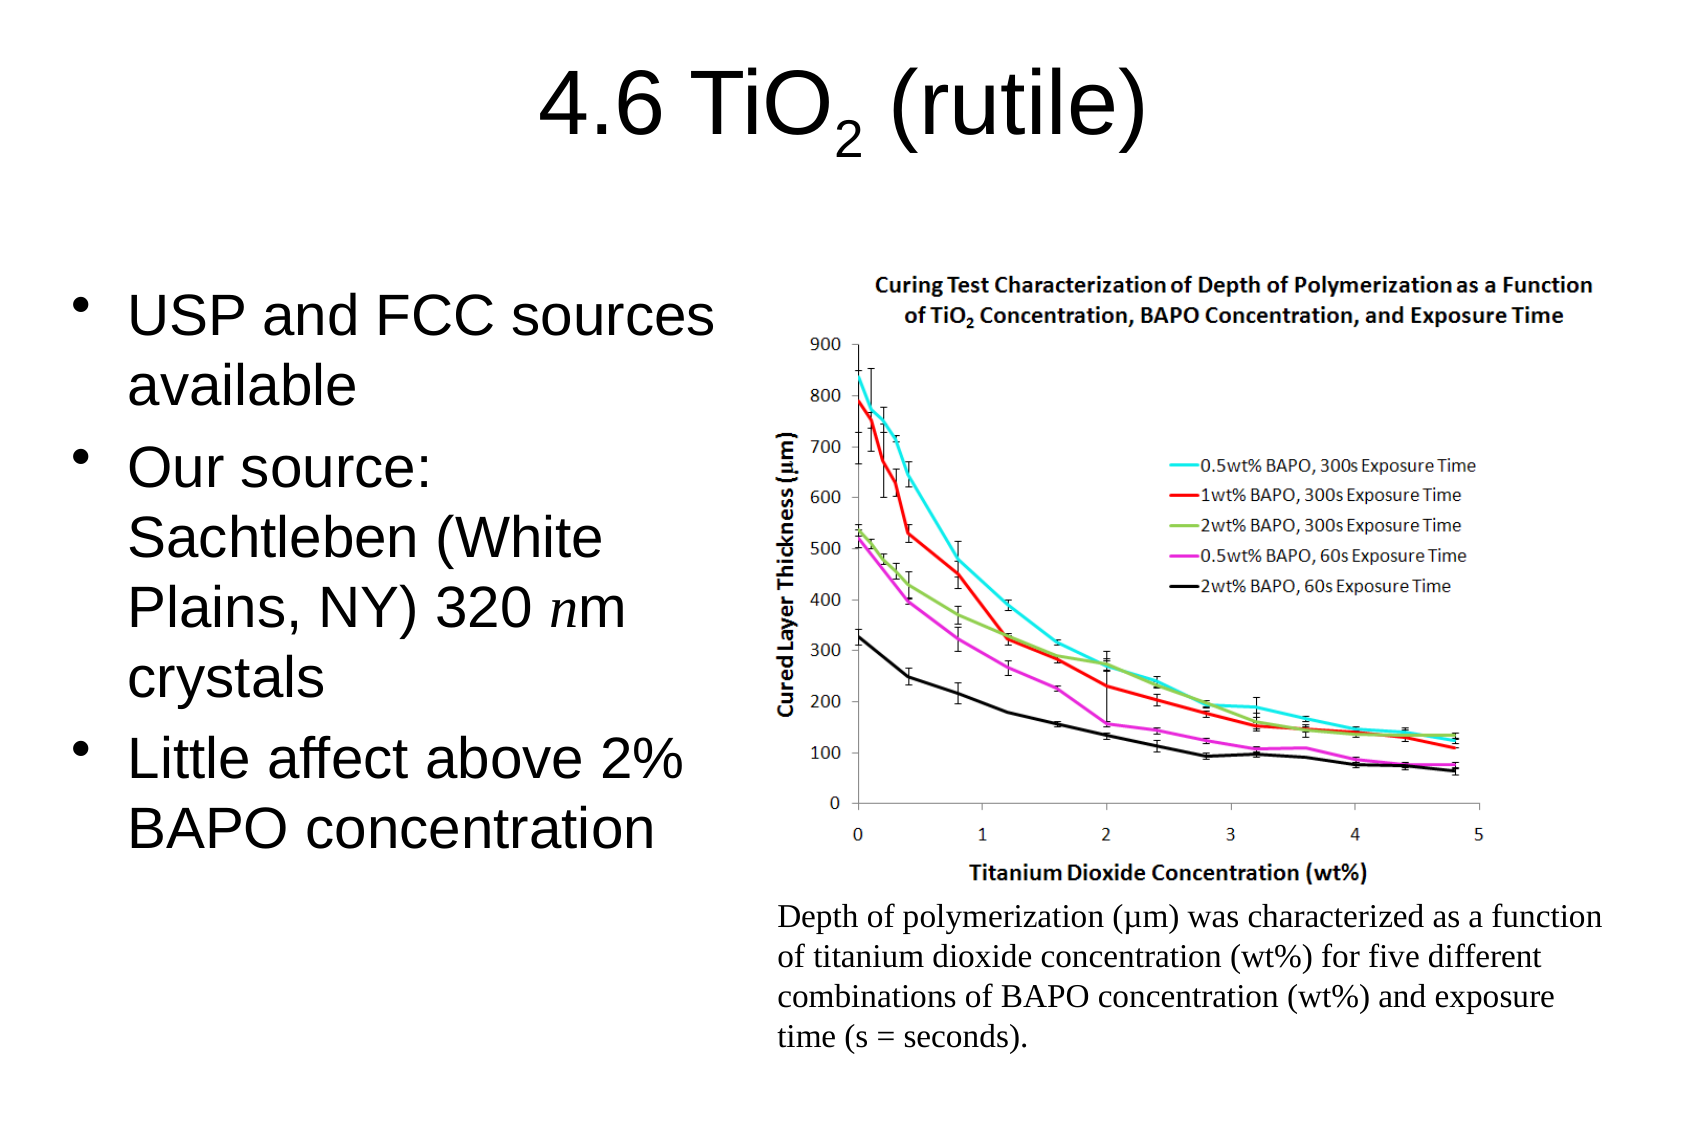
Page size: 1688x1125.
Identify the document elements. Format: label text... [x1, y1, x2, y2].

text_box Depth of polymerization (µm) was characterized as a function of titanium dioxide concentration (wt%) for five different combinations of BAPO concentration (wt%) and exposure time (s = seconds). [762, 886, 1625, 1062]
title 4.6 TiO2 (rutile) [126, 11, 1562, 200]
picture [768, 257, 1632, 895]
list USP and FCC sources available Our source: Sachtleben (White Plains, NY) 320 nm crystals Little affect above 2% BAPO concentration [56, 269, 757, 970]
